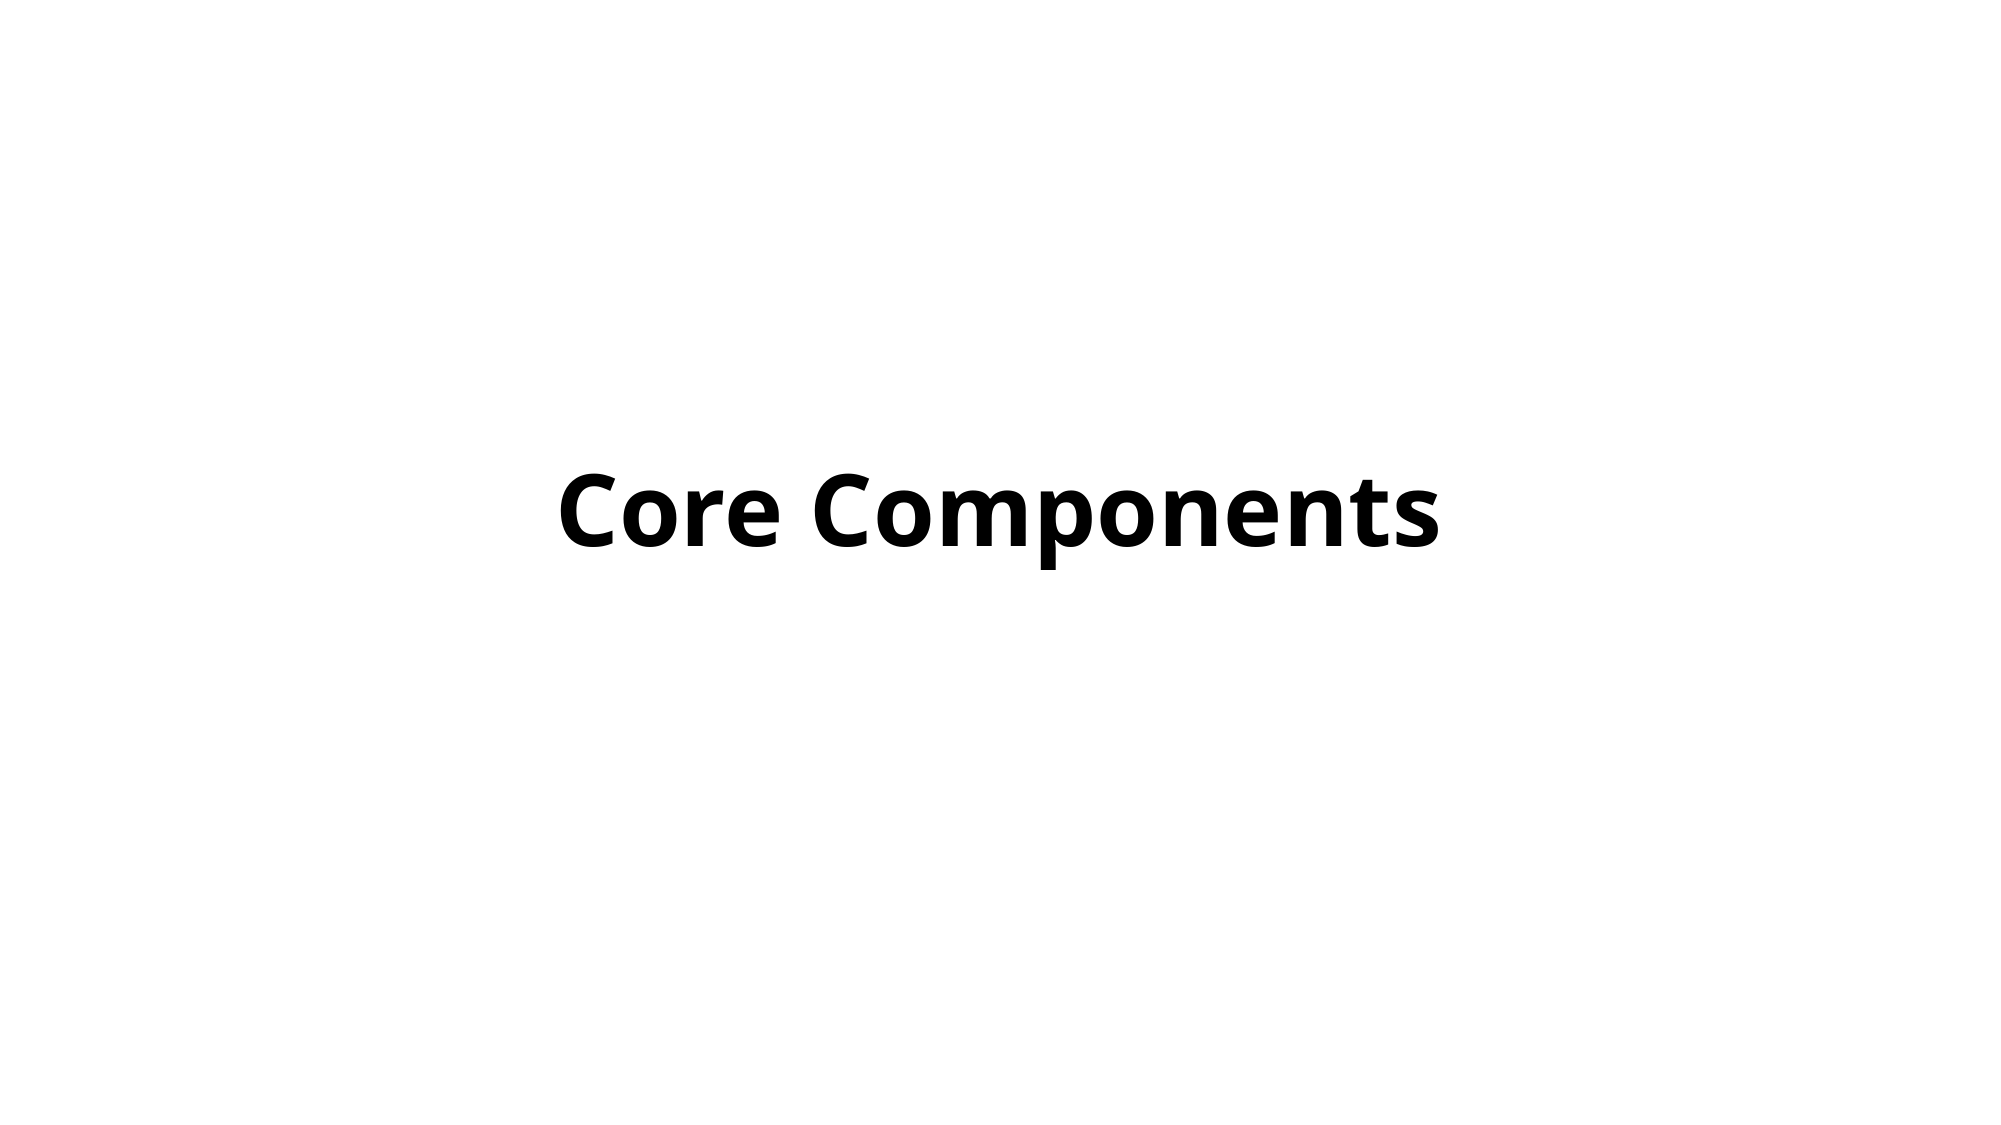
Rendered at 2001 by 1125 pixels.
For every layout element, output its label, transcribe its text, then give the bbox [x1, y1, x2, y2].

title Core Components [136, 280, 1862, 749]
